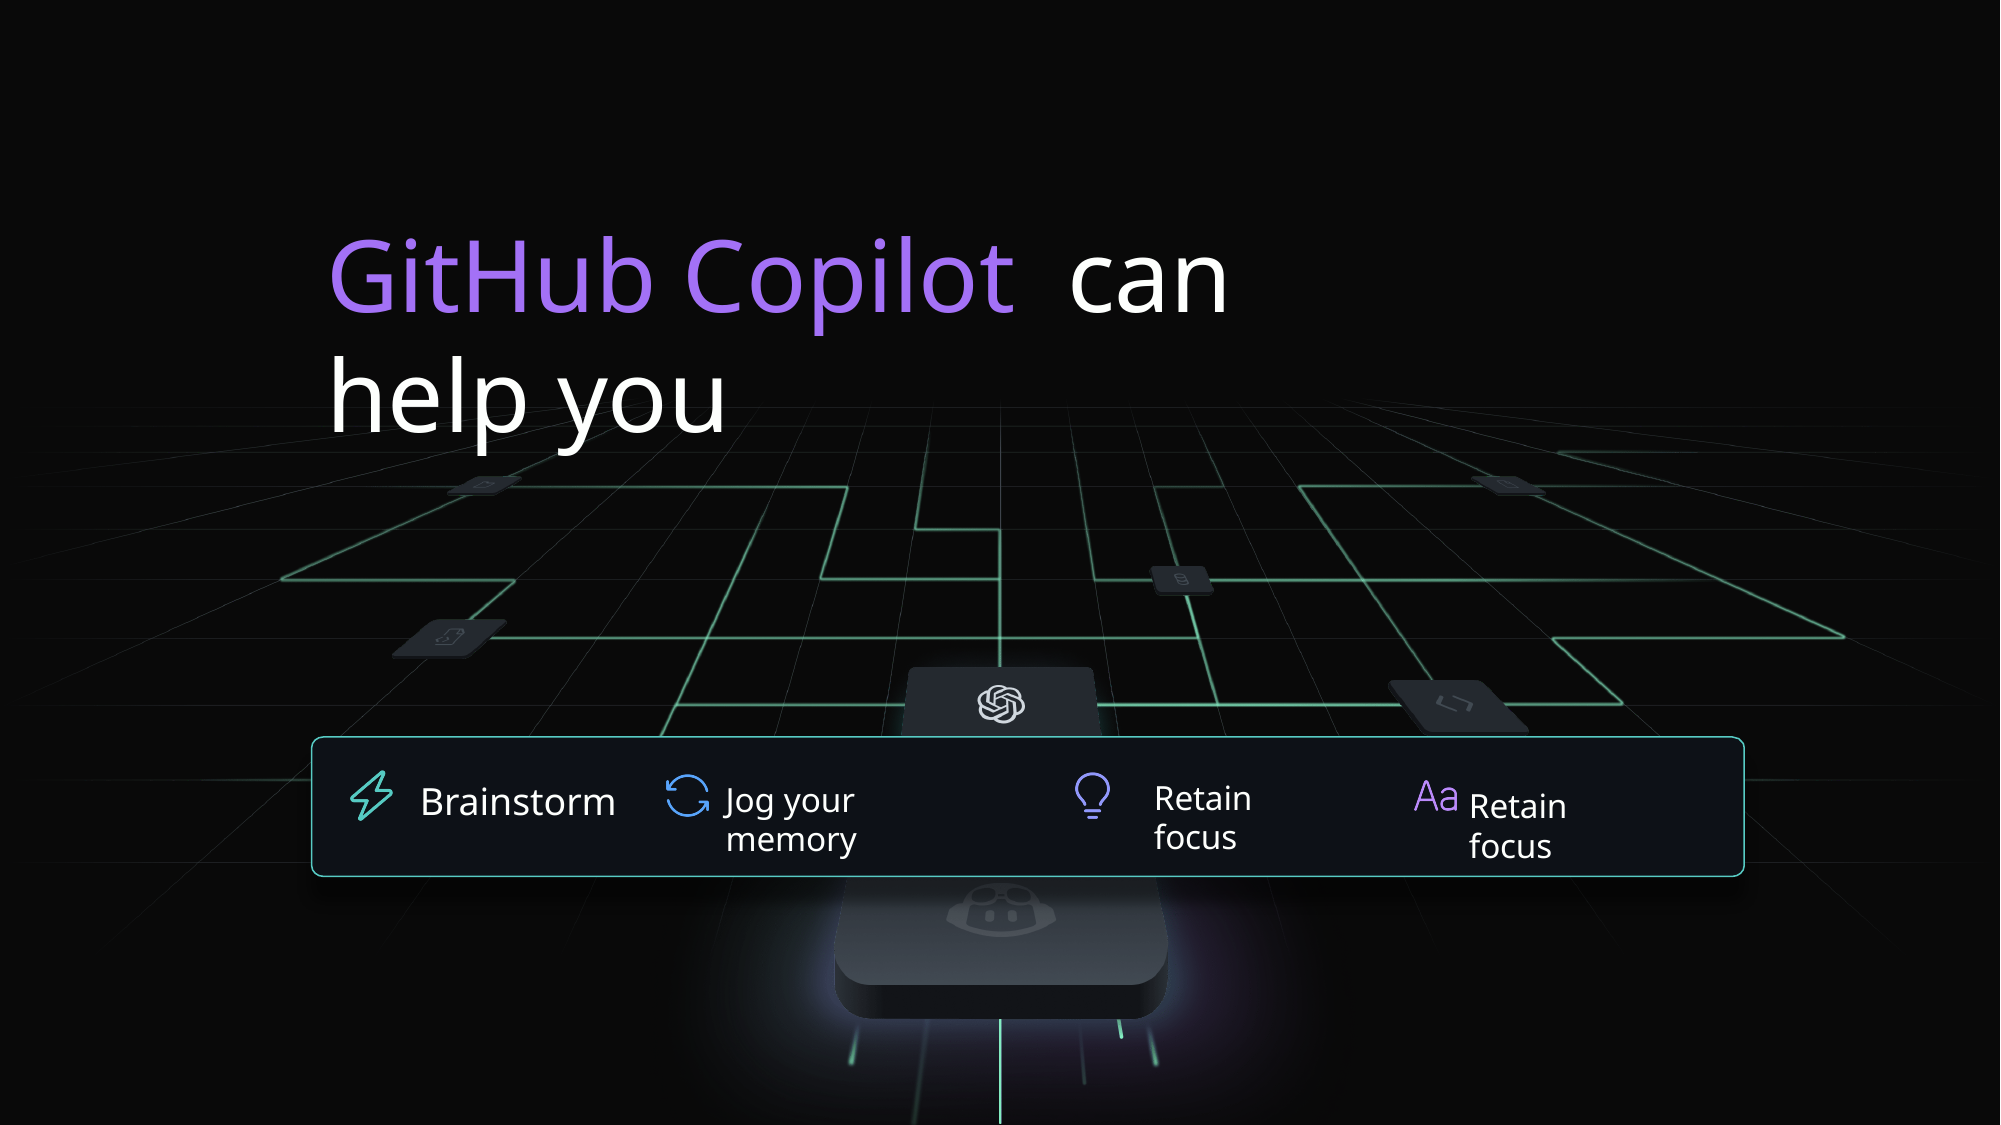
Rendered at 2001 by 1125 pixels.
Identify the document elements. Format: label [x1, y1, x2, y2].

text_box [350, 770, 1457, 822]
text_box [291, 736, 1765, 920]
picture [0, 0, 2000, 1125]
